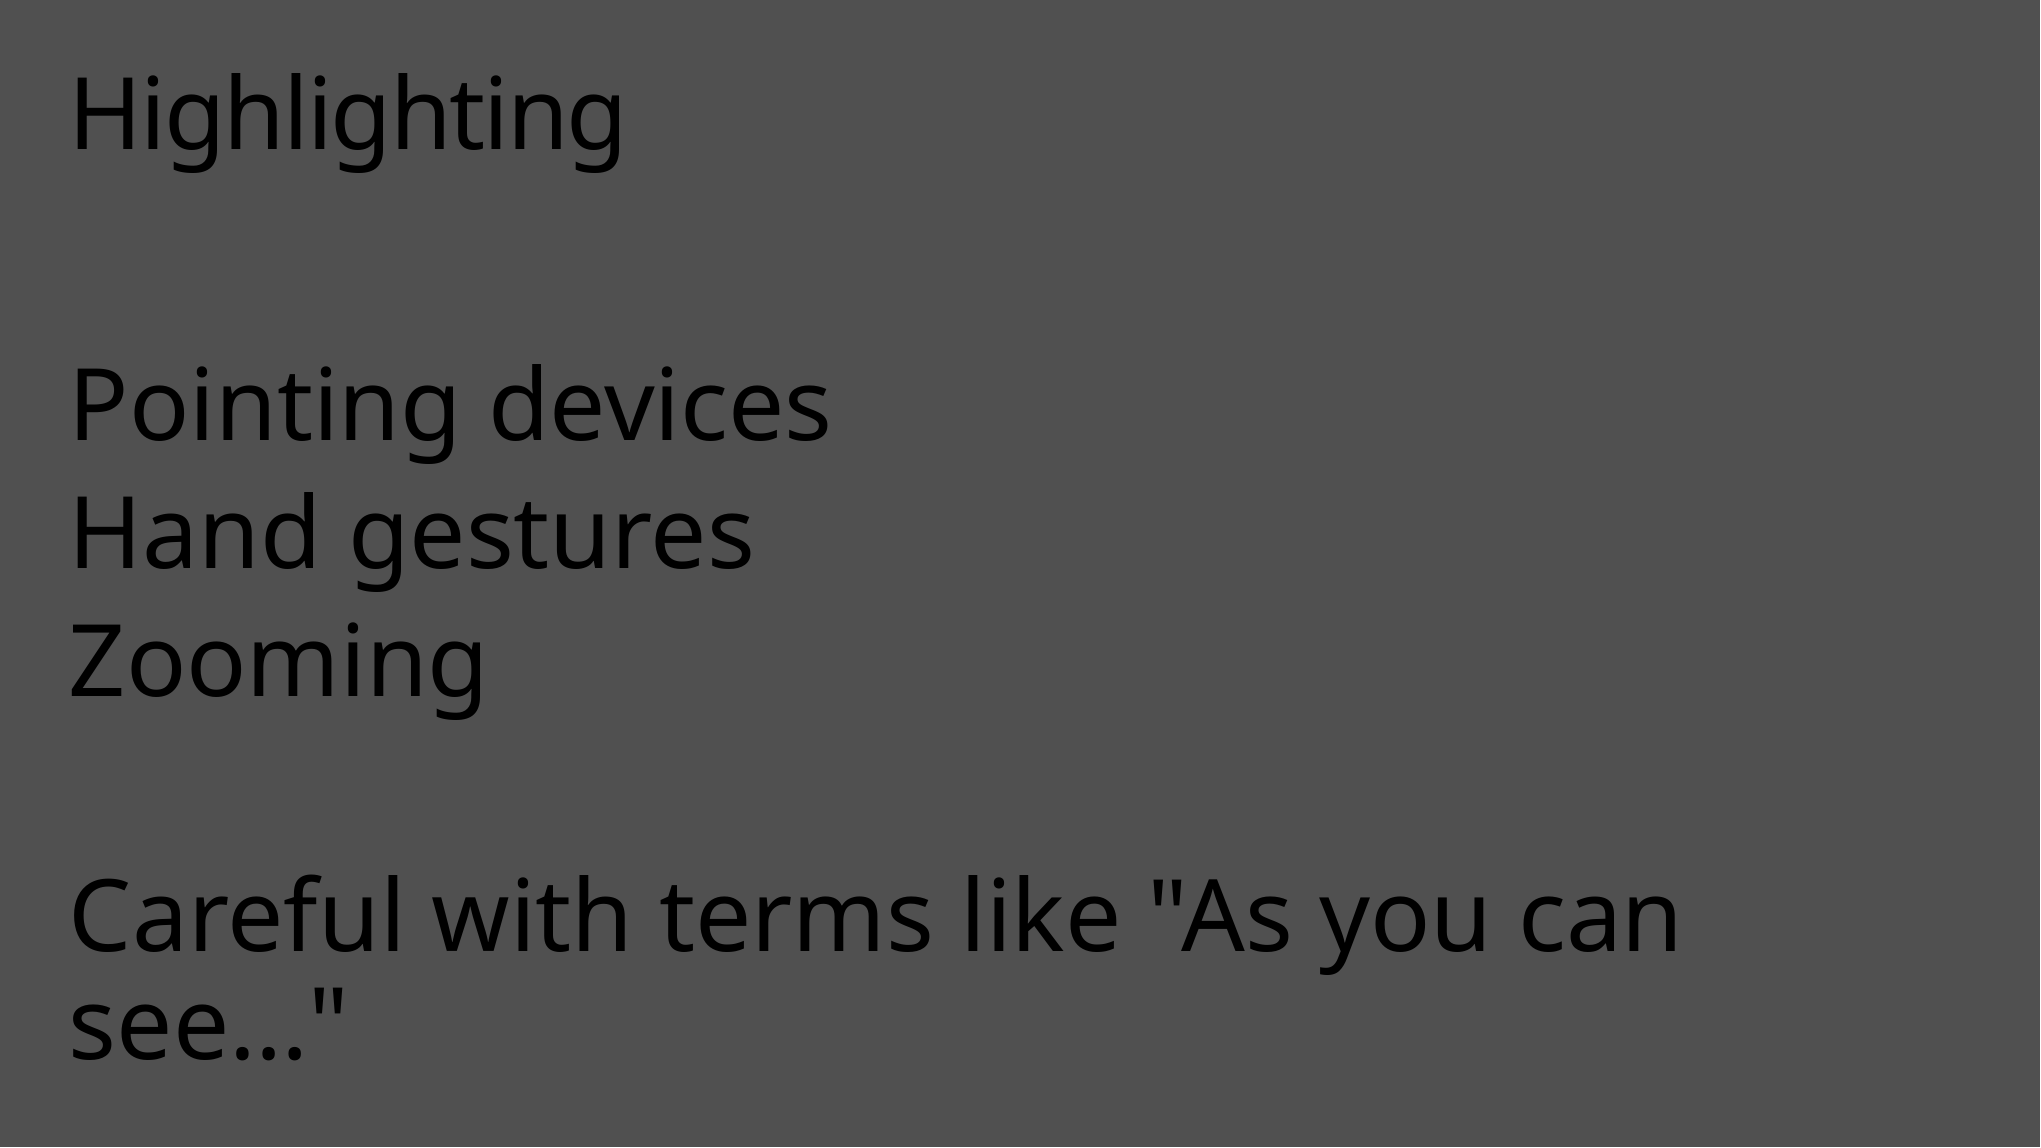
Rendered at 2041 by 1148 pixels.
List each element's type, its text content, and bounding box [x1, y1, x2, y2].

list Pointing devices Hand gestures Zooming Careful with terms like "As you can see…" [45, 198, 1996, 1005]
title Highlighting [45, 48, 1996, 198]
